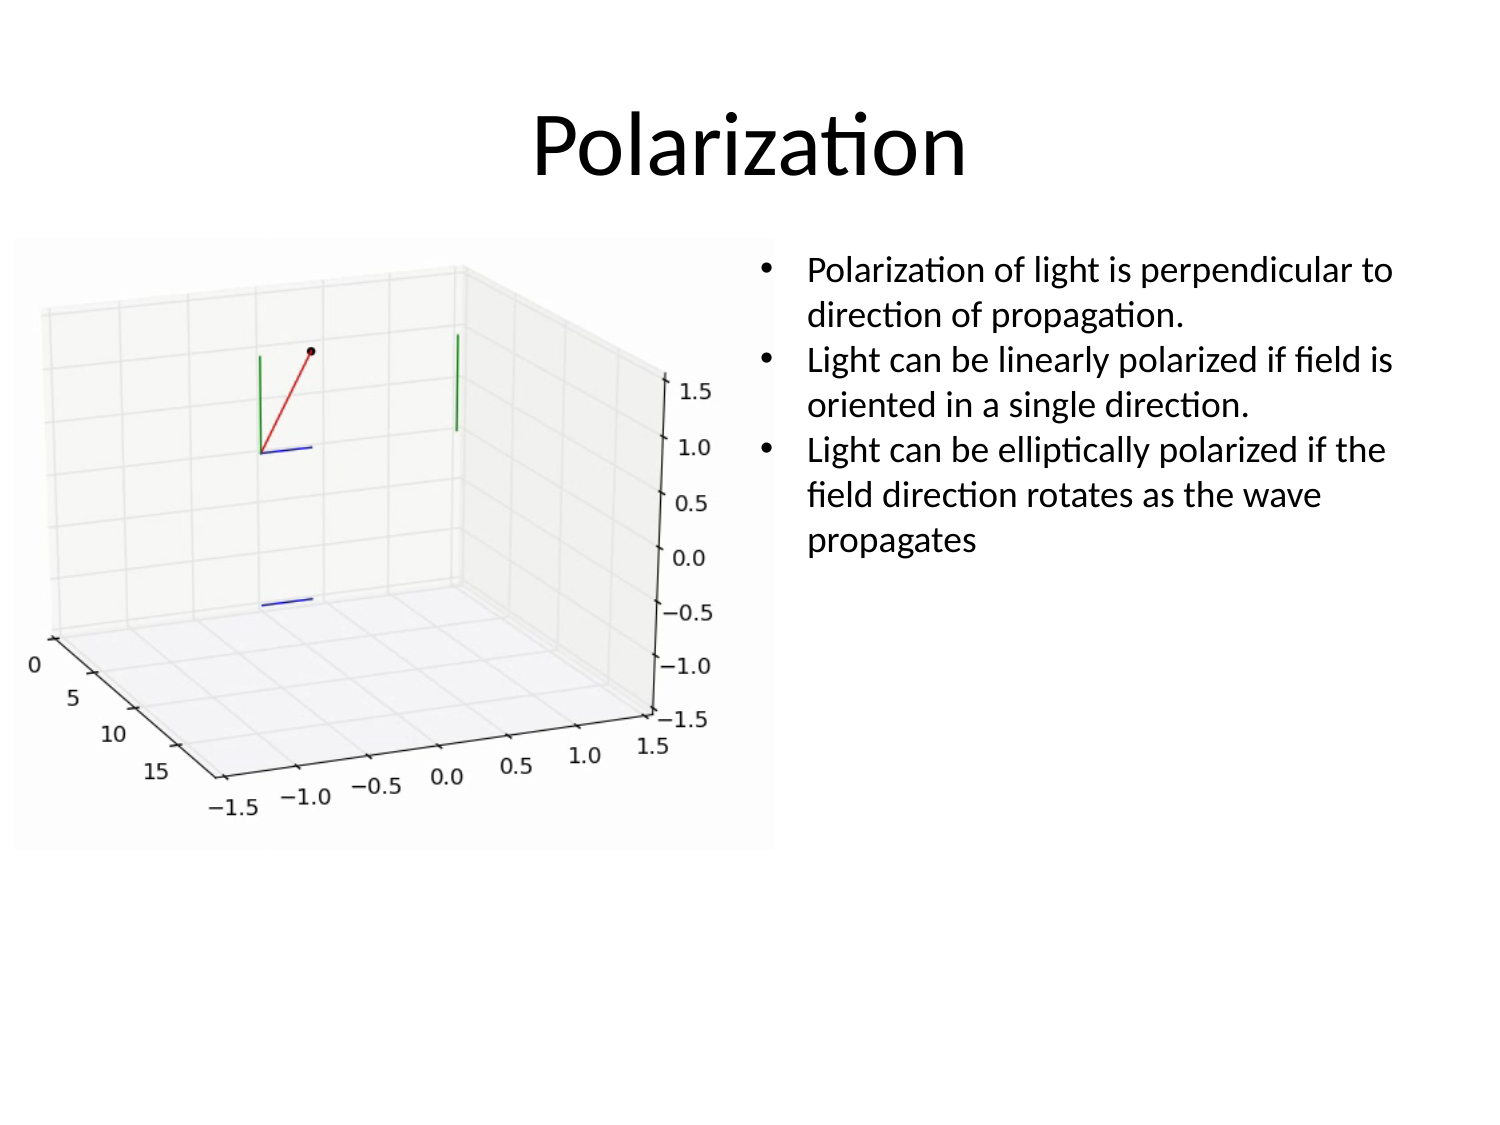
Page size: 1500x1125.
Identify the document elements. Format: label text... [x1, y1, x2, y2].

text_box Polarization of light is perpendicular to direction of propagation. Light can be linearly polarized if field is oriented in a single direction. Light can be elliptically polarized if the field direction rotates as the wave propagates [776, 237, 1446, 613]
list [12, 237, 776, 851]
title Polarization [75, 45, 1425, 233]
